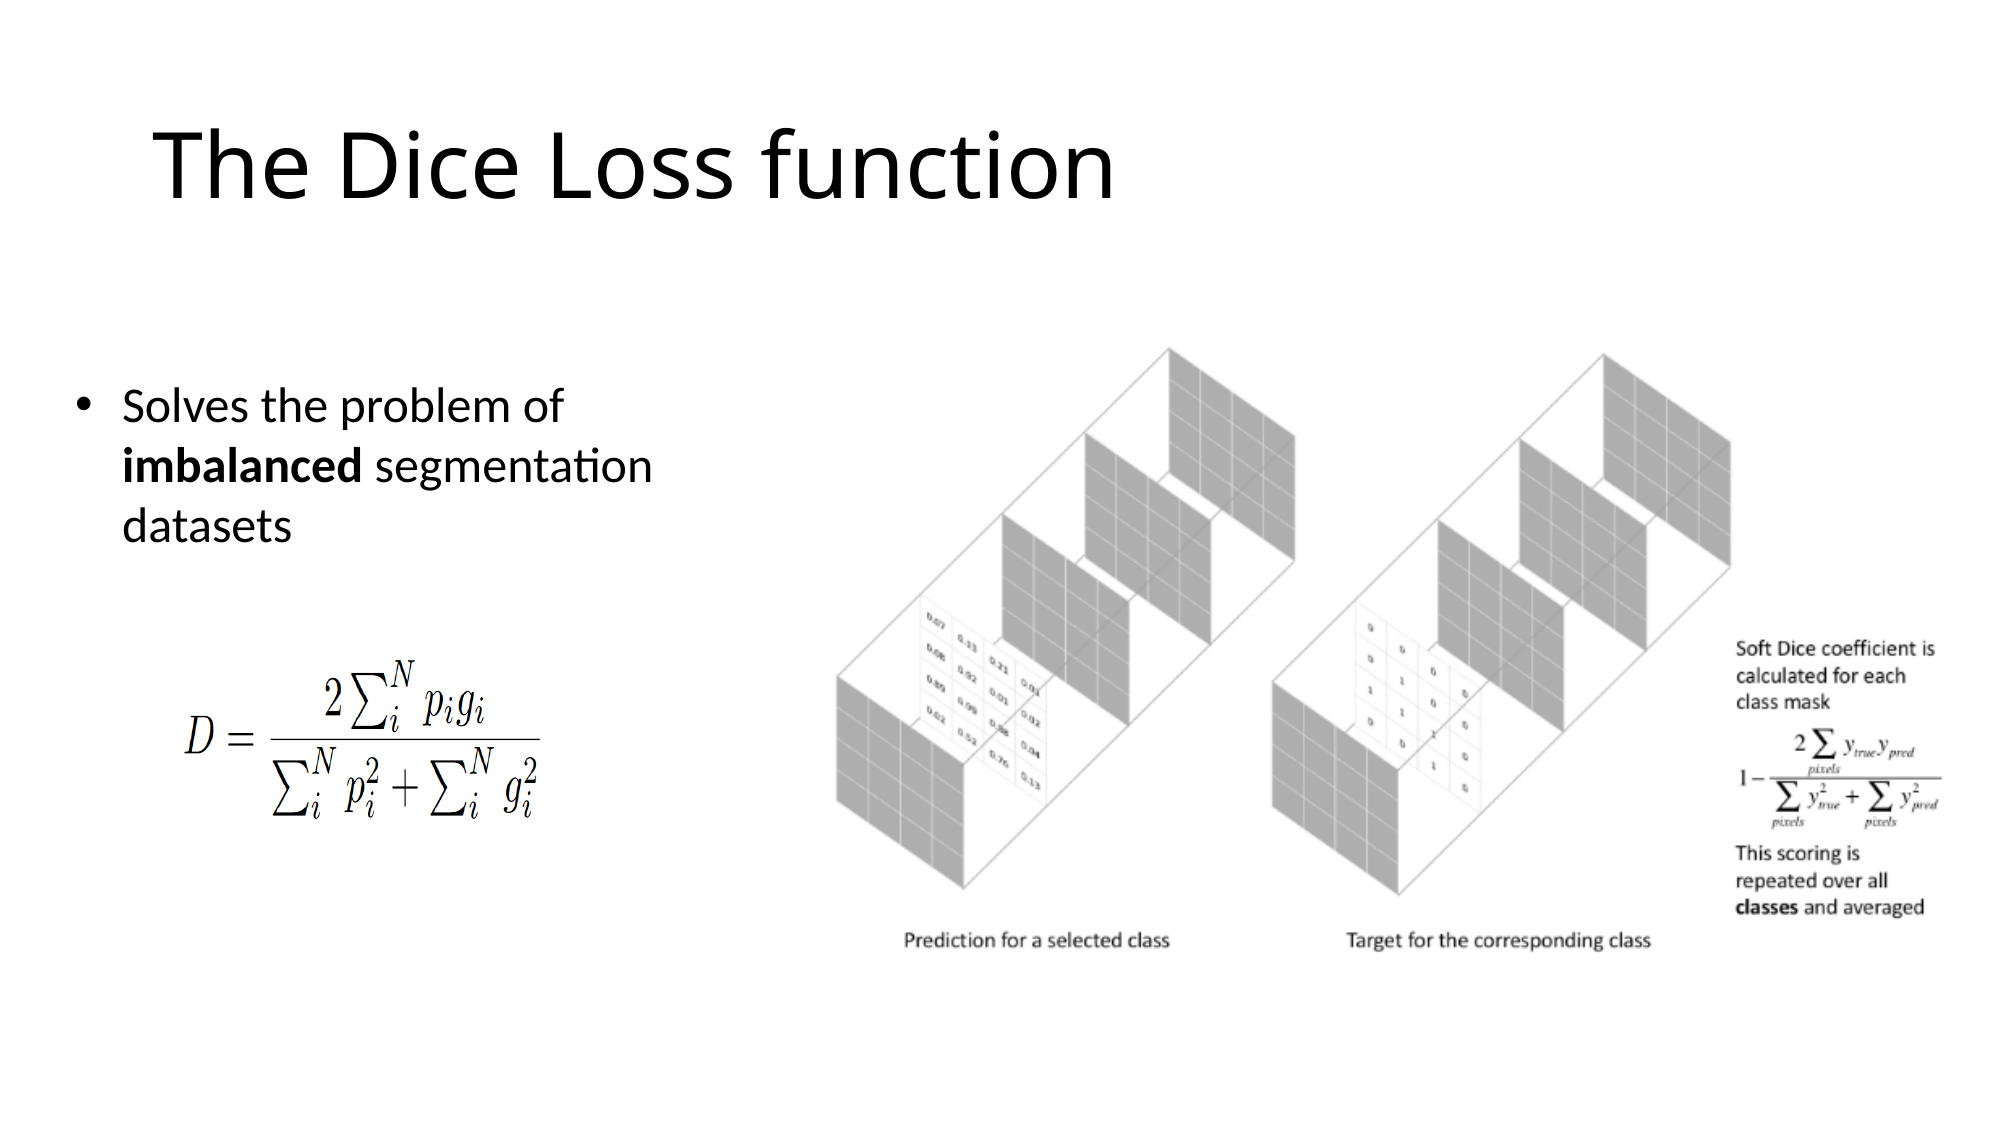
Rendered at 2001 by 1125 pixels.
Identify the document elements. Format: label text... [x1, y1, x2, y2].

text_box Solves the problem of imbalanced segmentation datasets [60, 365, 706, 561]
picture [181, 650, 547, 831]
title The Dice Loss function [137, 59, 1863, 278]
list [793, 323, 1974, 981]
